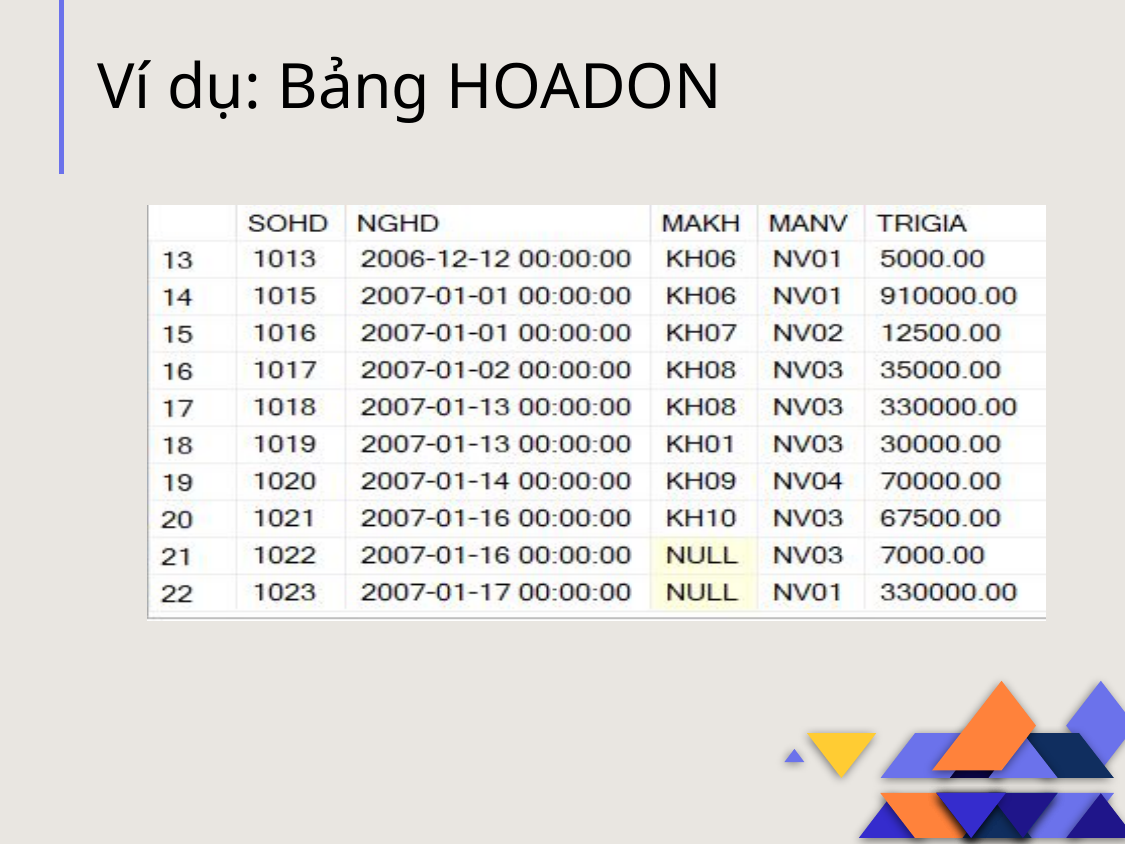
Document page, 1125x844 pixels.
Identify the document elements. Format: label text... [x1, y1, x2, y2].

picture [147, 204, 1046, 622]
text_box Ví dụ: Bảng HOADON [82, 38, 1111, 206]
